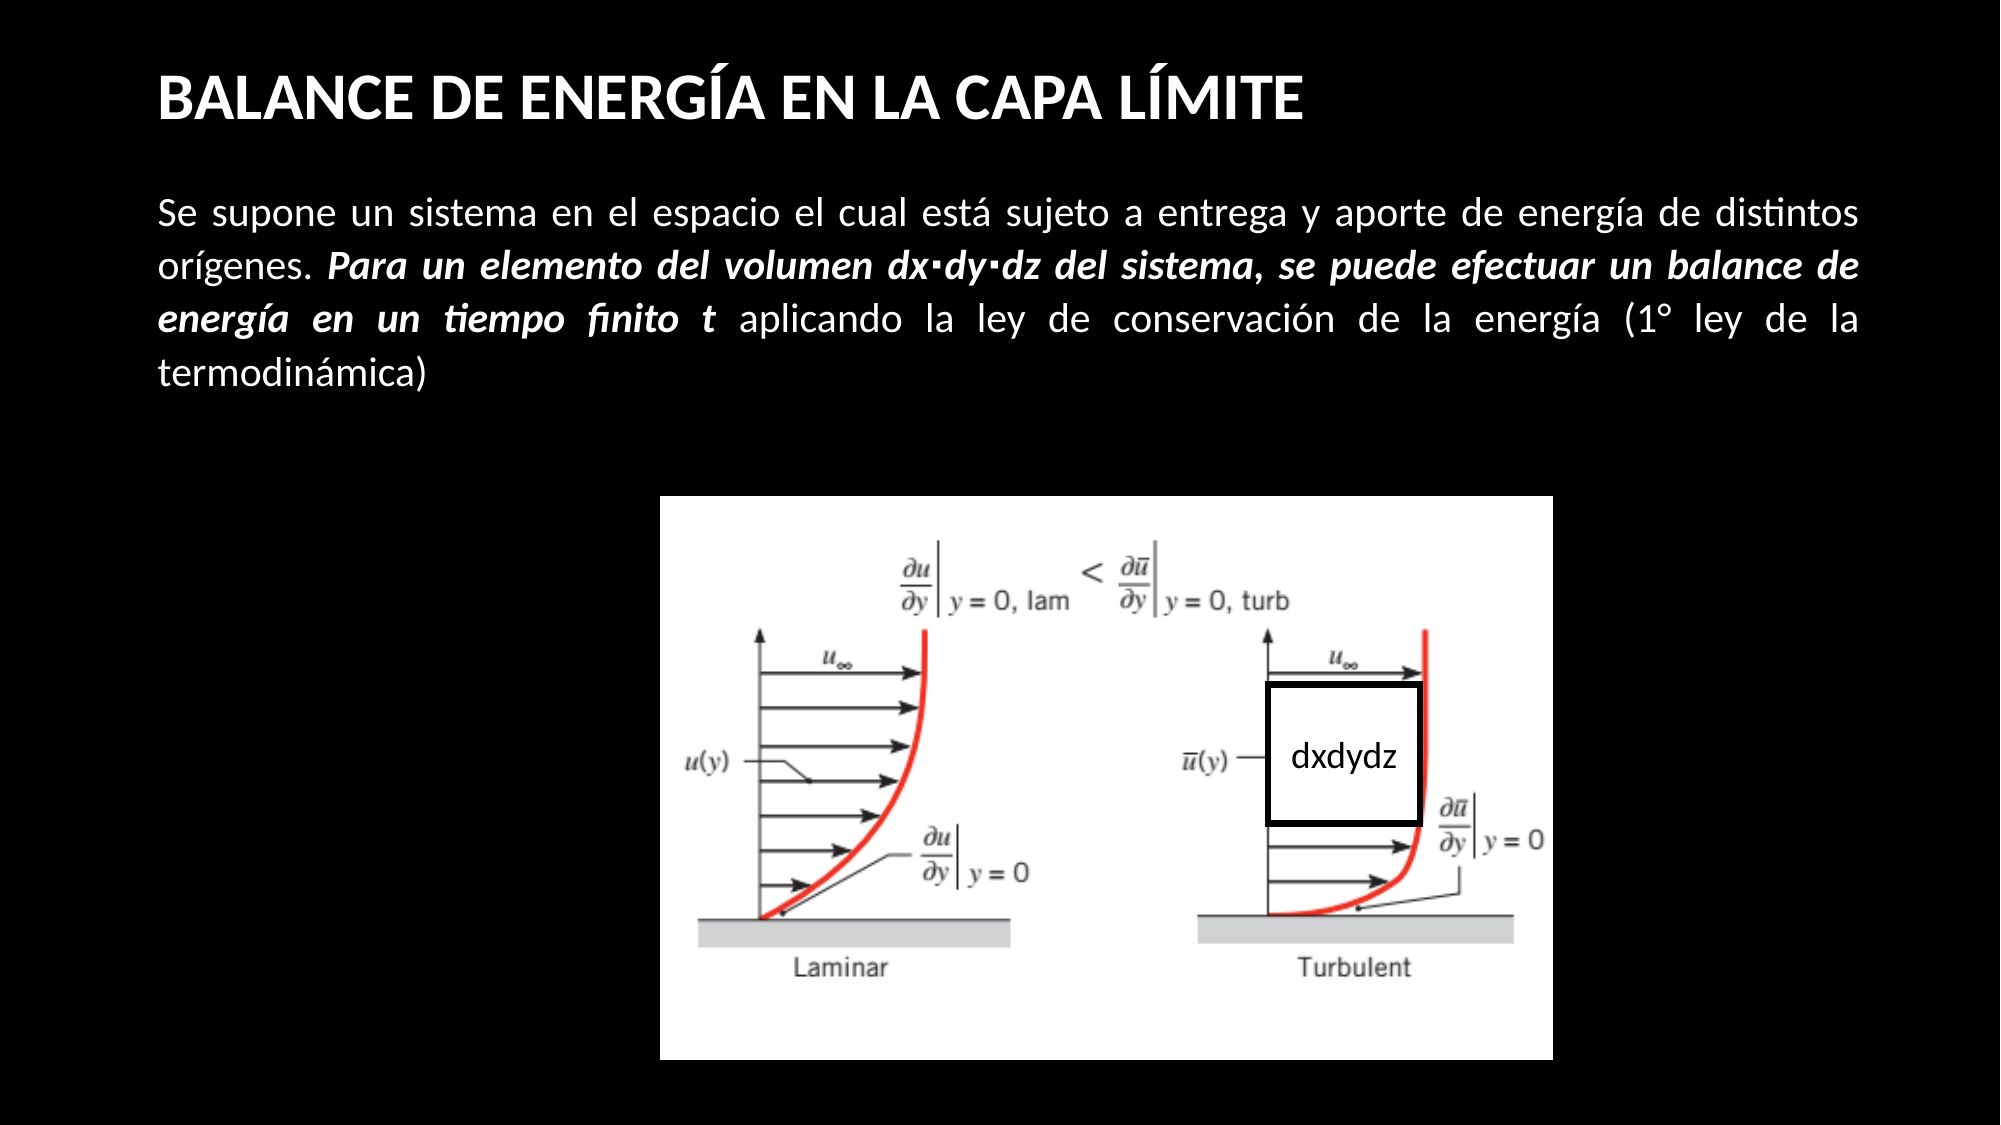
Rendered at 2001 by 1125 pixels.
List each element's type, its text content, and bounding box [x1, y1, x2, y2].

text_box BALANCE DE ENERGÍA EN LA CAPA LÍMITE Se supone un sistema en el espacio el cual está sujeto a entrega y aporte de energía de distintos orígenes. Para un elemento del volumen dx∙dy∙dz del sistema, se puede efectuar un balance de energía en un tiempo finito t aplicando la ley de conservación de la energía (1° ley de la termodinámica) [142, 39, 1875, 451]
picture [660, 496, 1553, 1060]
